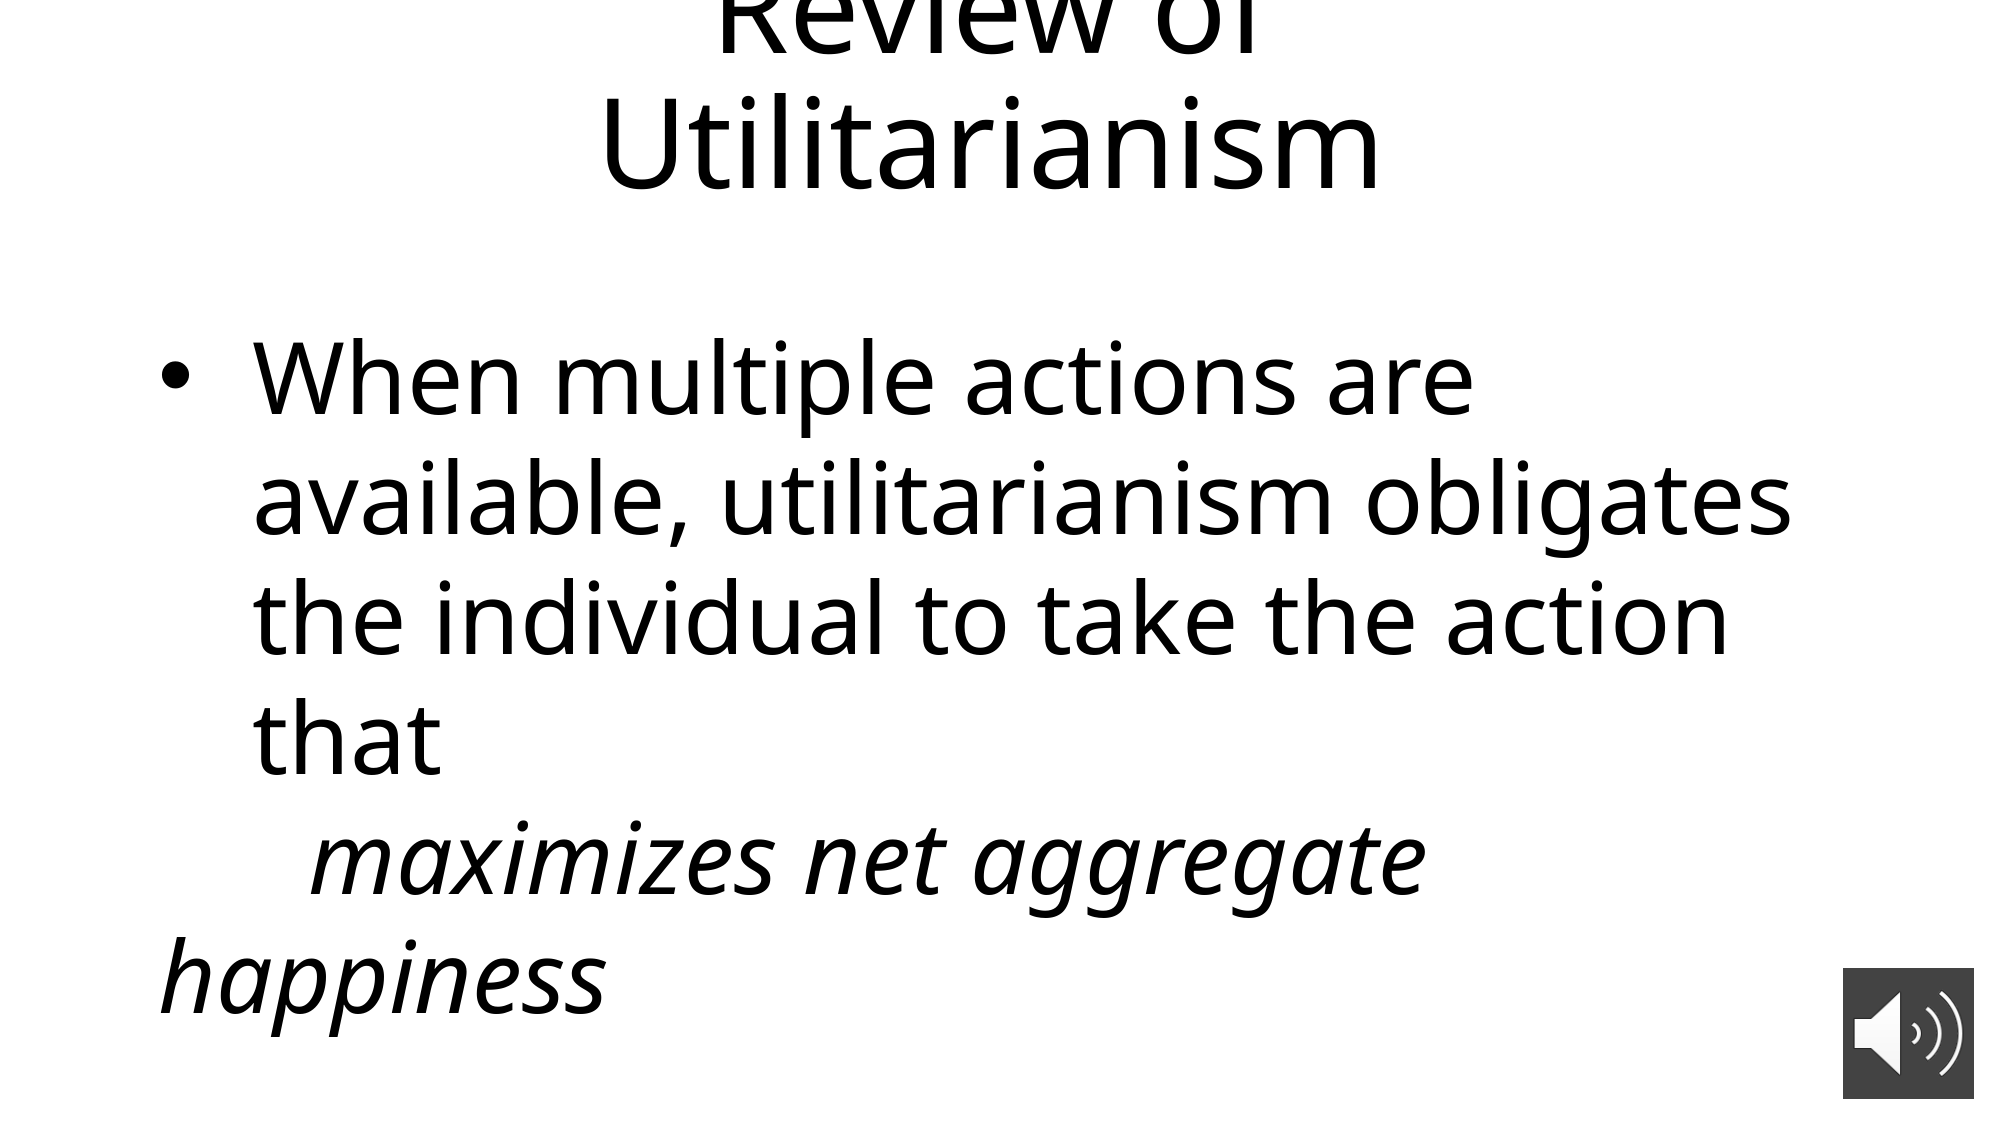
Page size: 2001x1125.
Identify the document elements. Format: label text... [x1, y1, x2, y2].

text_box When multiple actions are available, utilitarianism obligates the individual to take the action that maximizes net aggregate happiness [143, 306, 1844, 1042]
picture [1841, 966, 1975, 1100]
title Review of Utilitarianism [315, 0, 1667, 223]
